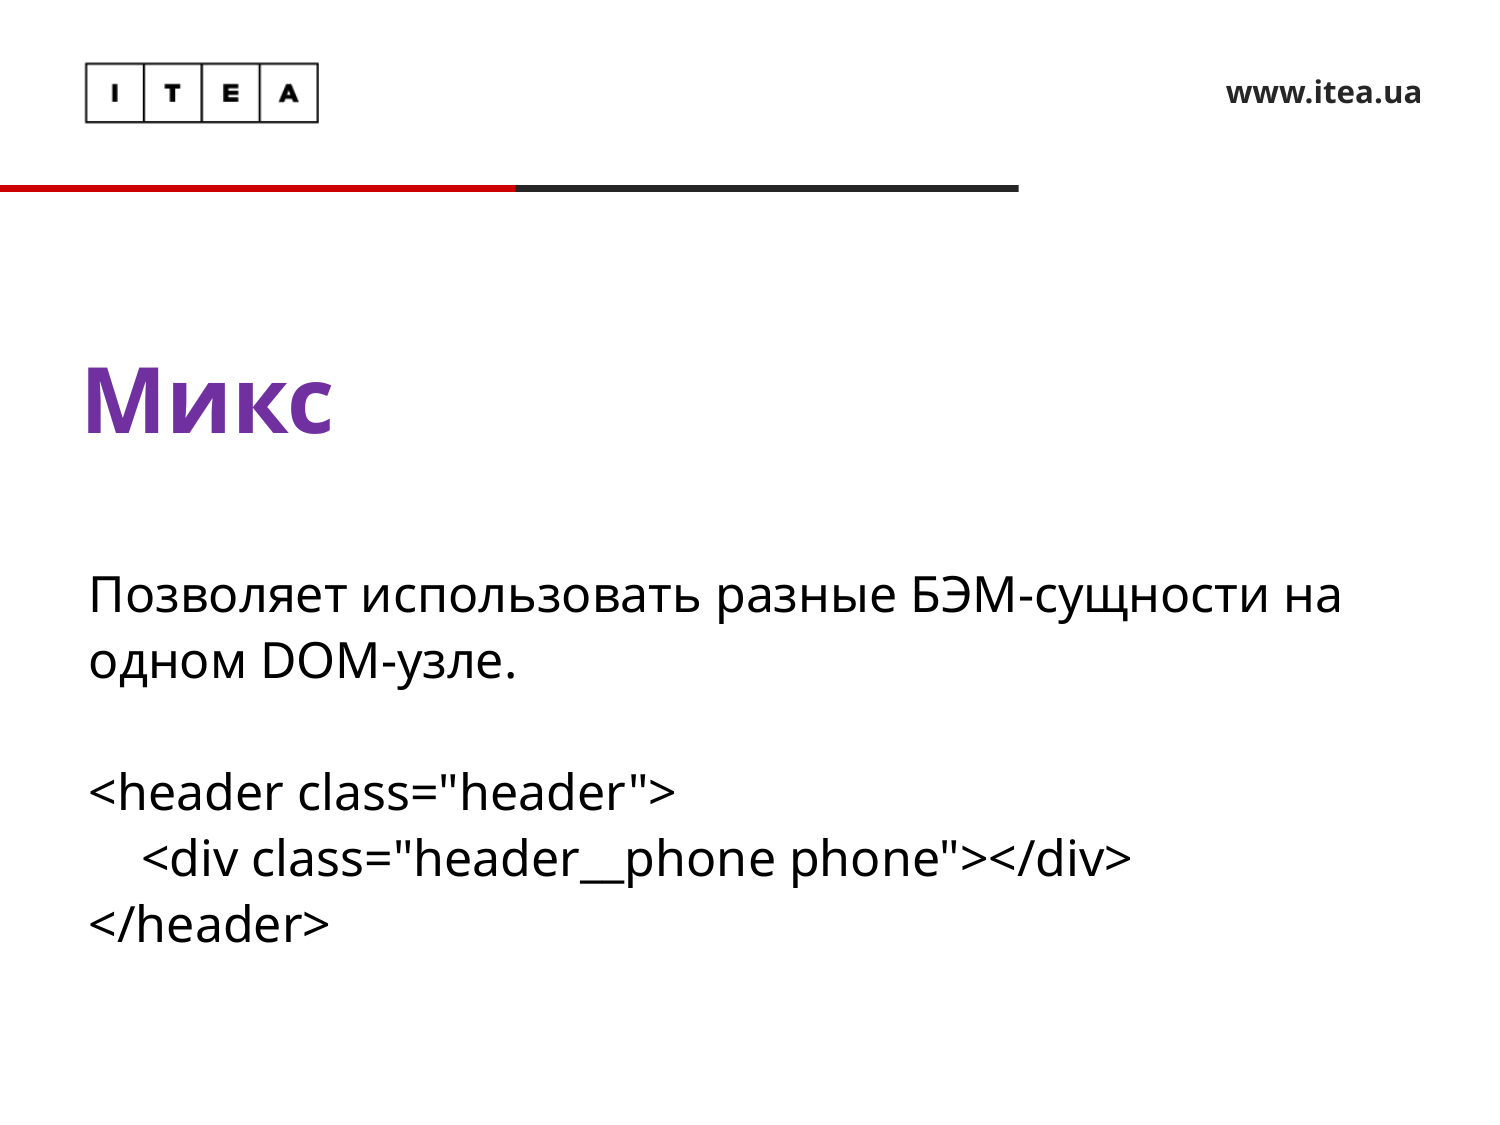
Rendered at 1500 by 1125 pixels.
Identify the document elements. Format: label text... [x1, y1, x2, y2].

picture [57, 49, 344, 133]
list Позволяет использовать разные БЭМ-сущности на одном DOM-узле. <header class="header"> <div class="header__phone phone"></div> </header> [74, 549, 1416, 1036]
text_box [516, 185, 1019, 192]
title Микс [65, 323, 1425, 421]
text_box www.itea.ua [1172, 66, 1477, 115]
text_box [0, 185, 516, 192]
